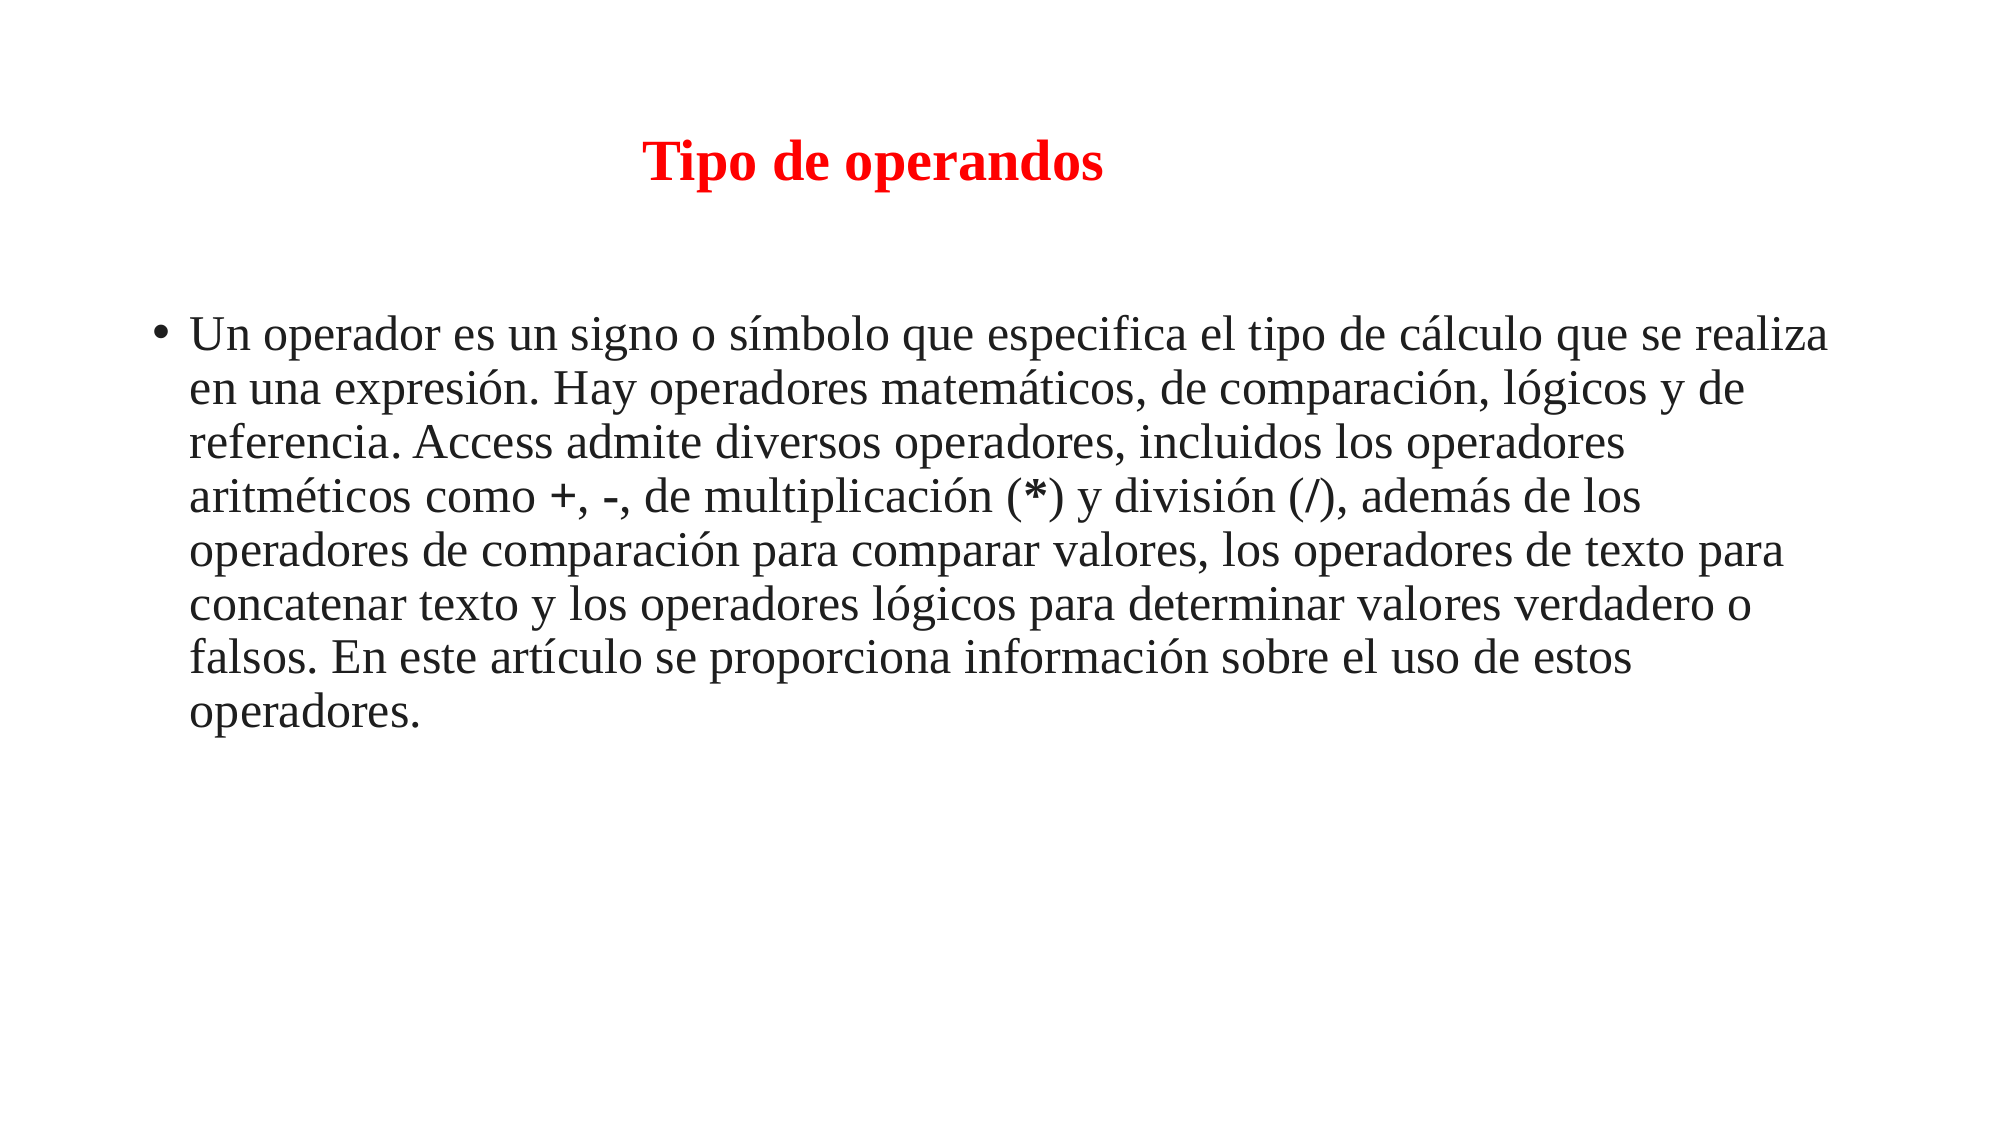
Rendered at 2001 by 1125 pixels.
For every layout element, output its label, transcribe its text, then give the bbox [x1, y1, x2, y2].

title Tipo de operandos [627, 52, 2000, 270]
list Un operador es un signo o símbolo que especifica el tipo de cálculo que se realiza en una expresión. Hay operadores matemáticos, de comparación, lógicos y de referencia. Access admite diversos operadores, incluidos los operadores aritméticos como +, -, de multiplicación (*) y división (/), además de los operadores de comparación para comparar valores, los operadores de texto para concatenar texto y los operadores lógicos para determinar valores verdadero o falsos. En este artículo se proporciona información sobre el uso de estos operadores. [137, 299, 1863, 1014]
